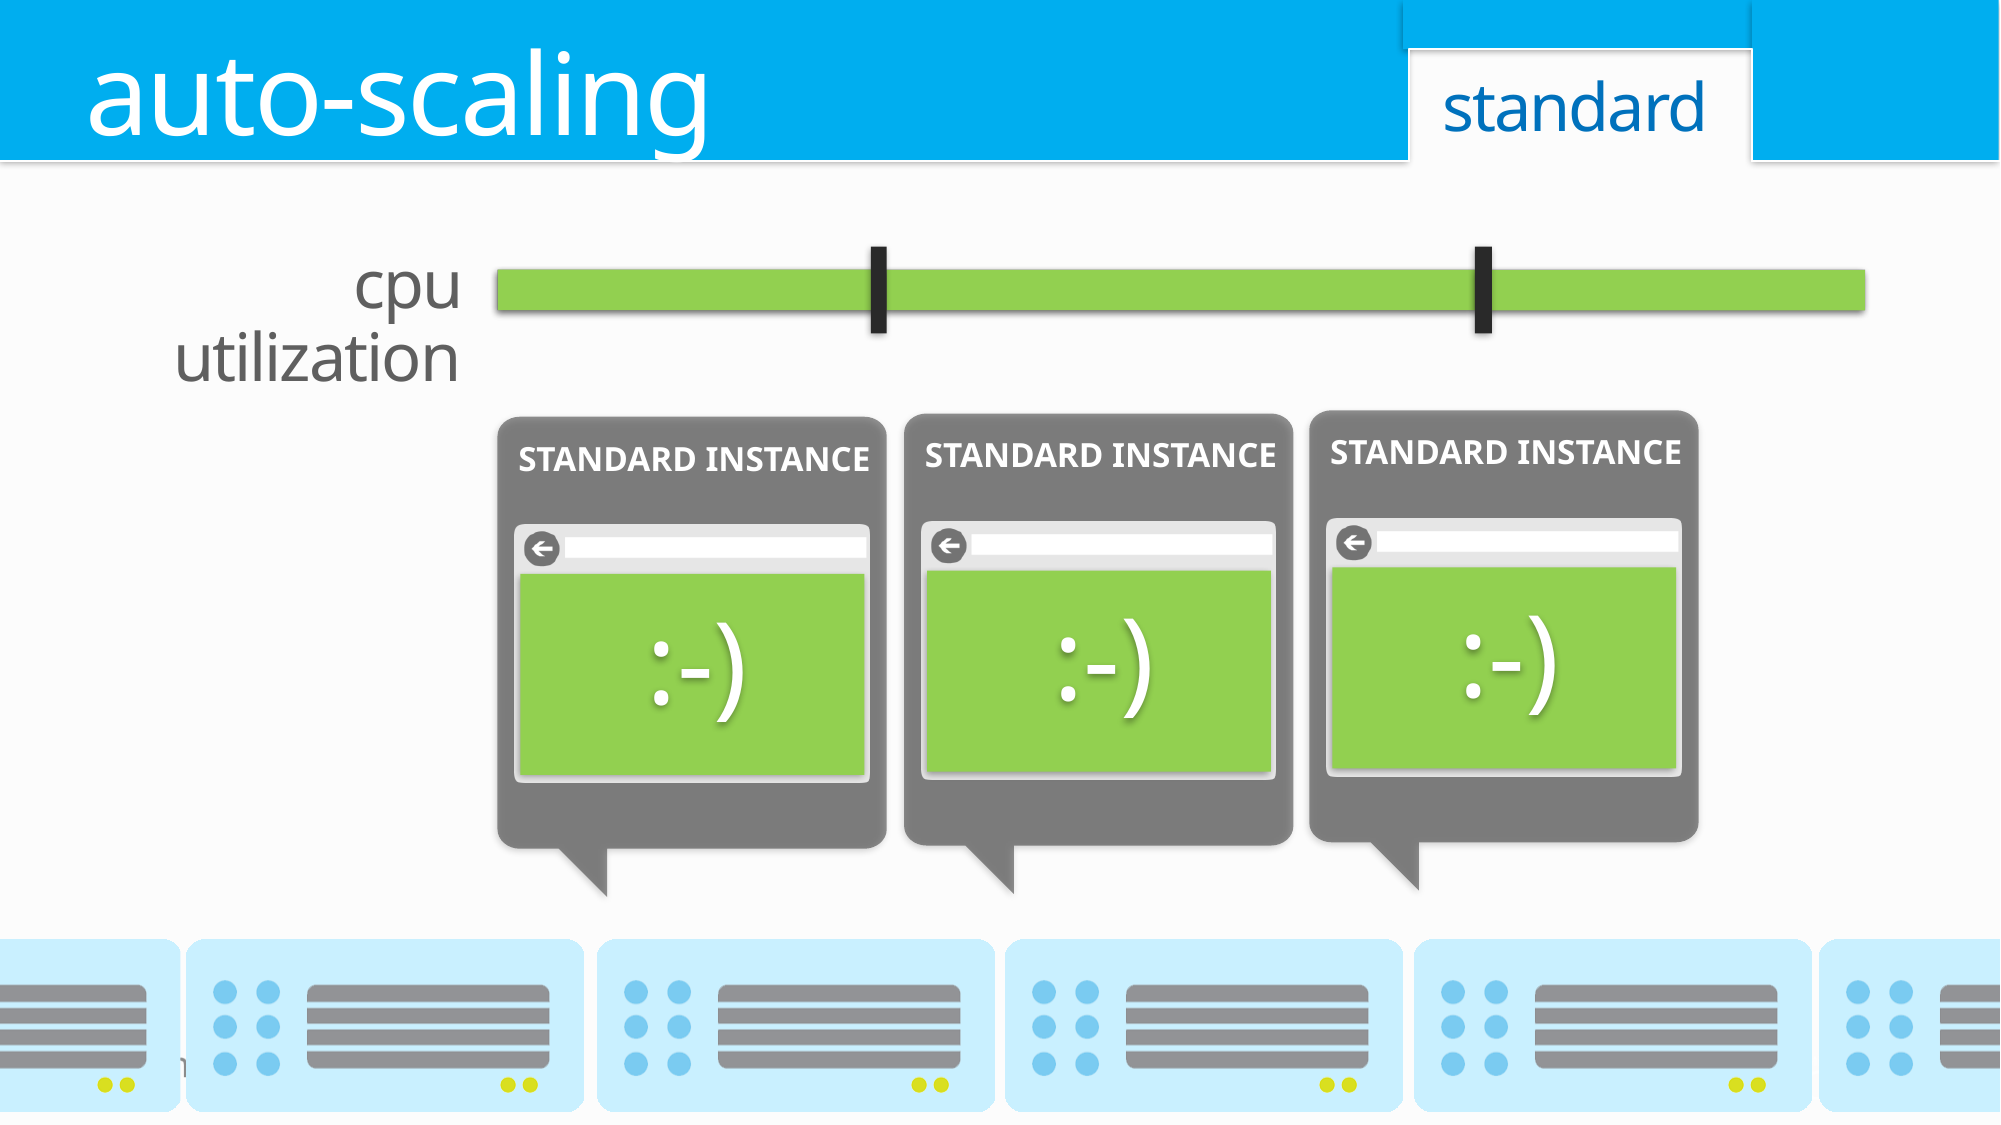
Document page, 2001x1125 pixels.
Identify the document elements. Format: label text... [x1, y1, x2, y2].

text_box cpu utilization [65, 251, 462, 396]
text_box Service Management API [1410, 51, 1751, 58]
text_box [497, 416, 887, 898]
text_box [1474, 246, 1493, 334]
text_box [1413, 57, 1747, 162]
text_box [1497, 269, 1866, 311]
text_box [893, 269, 1469, 311]
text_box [0, 939, 2000, 1112]
text_box [497, 269, 865, 311]
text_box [903, 413, 1294, 895]
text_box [1309, 409, 1699, 891]
text_box [870, 246, 887, 334]
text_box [0, 0, 1999, 160]
